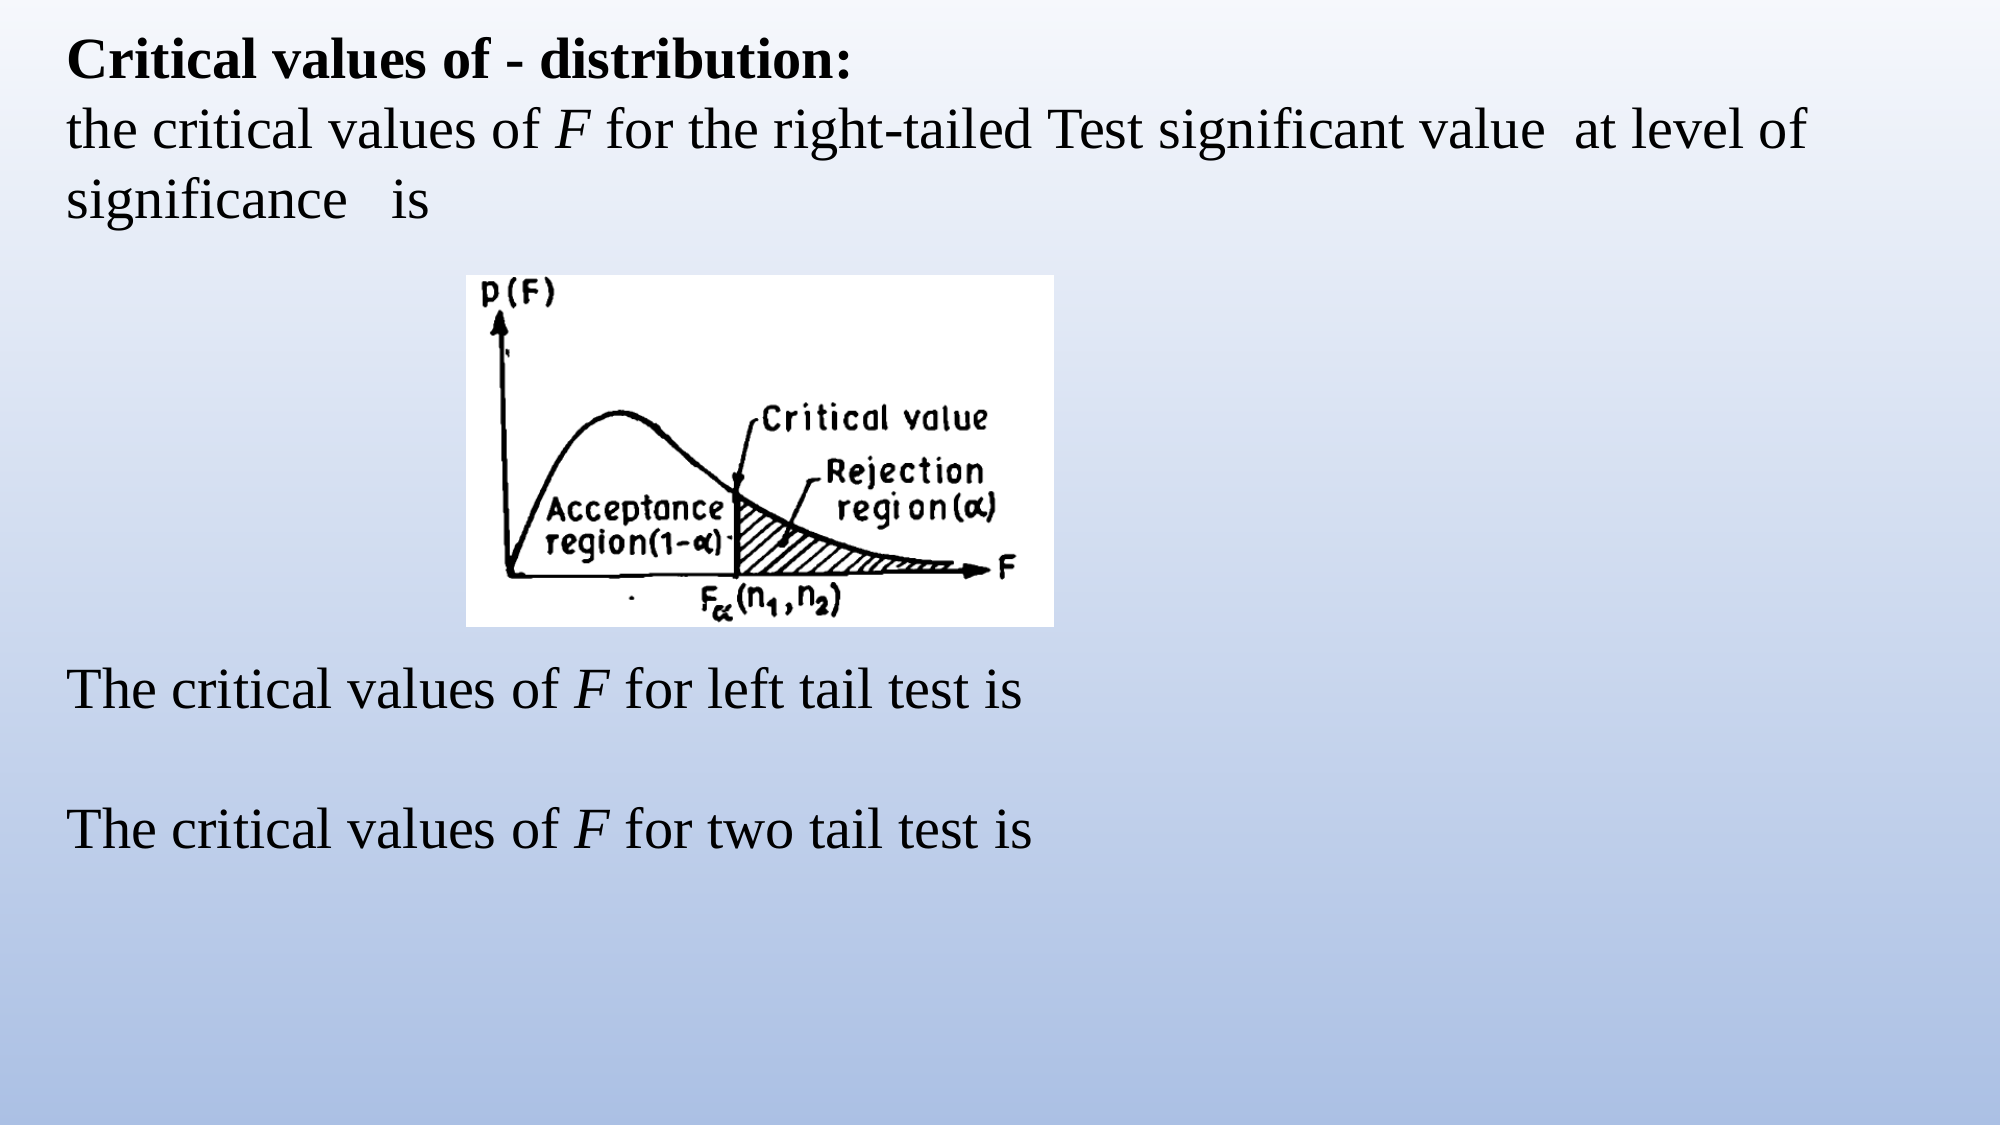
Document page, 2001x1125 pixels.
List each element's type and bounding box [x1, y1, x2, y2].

picture [466, 275, 1054, 627]
